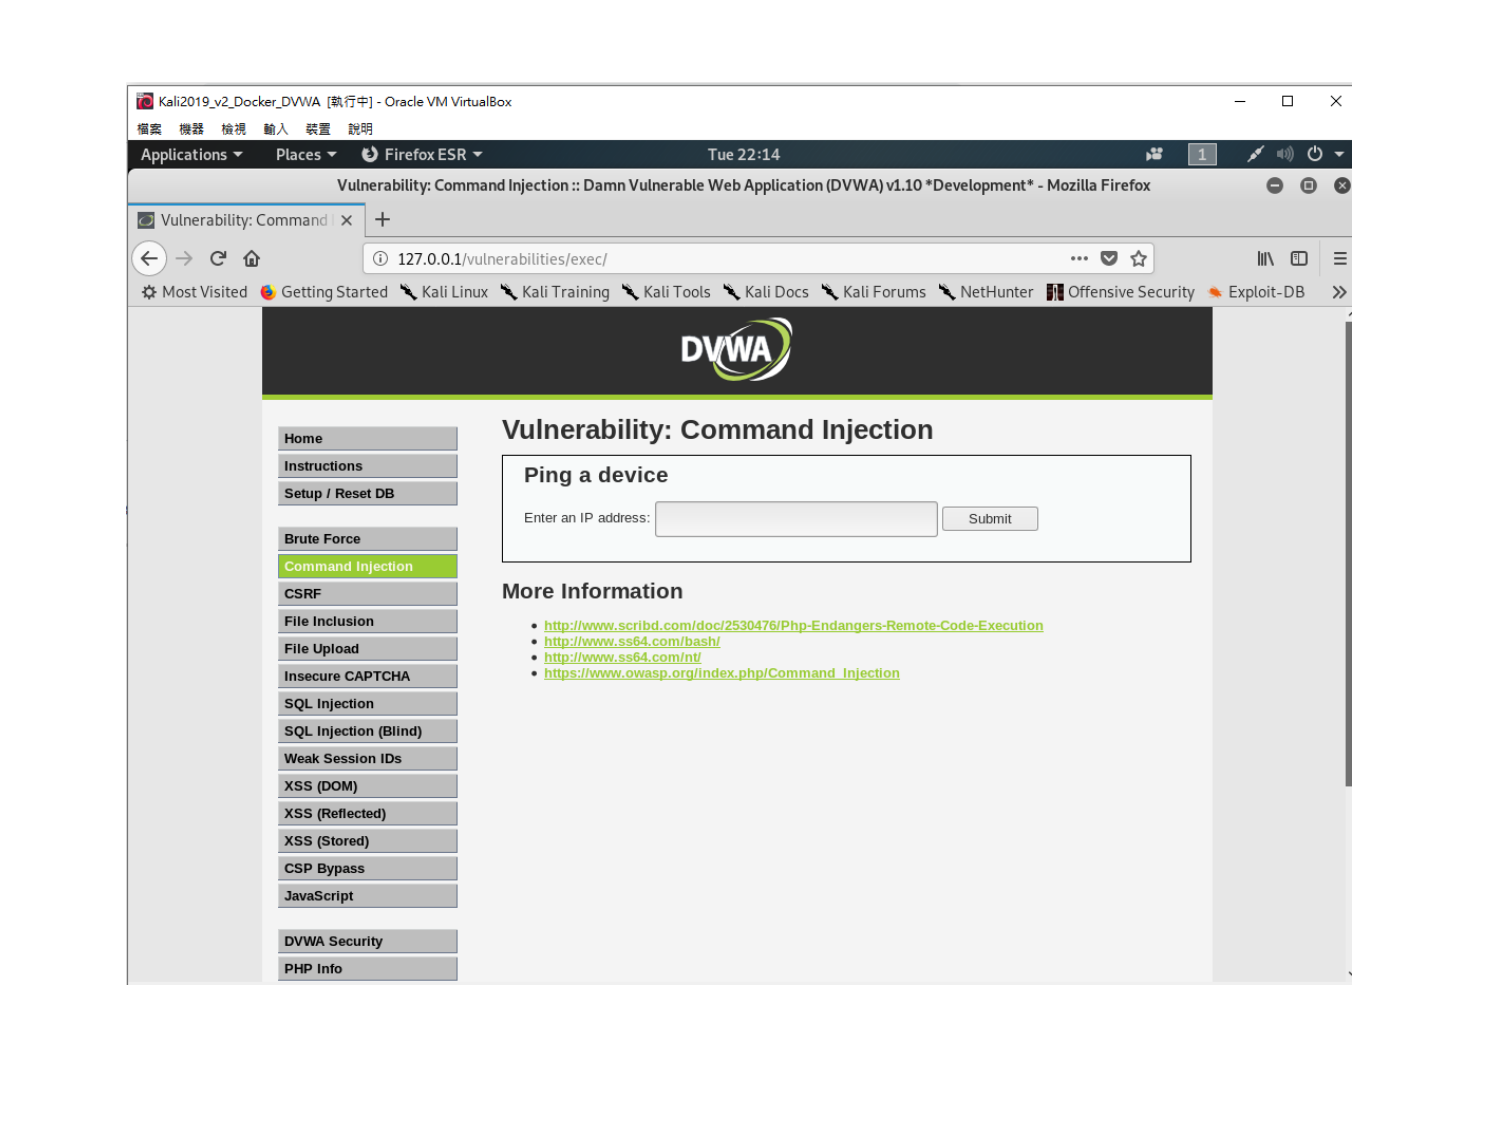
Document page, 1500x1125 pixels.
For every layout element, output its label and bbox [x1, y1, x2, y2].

list [126, 82, 1352, 985]
